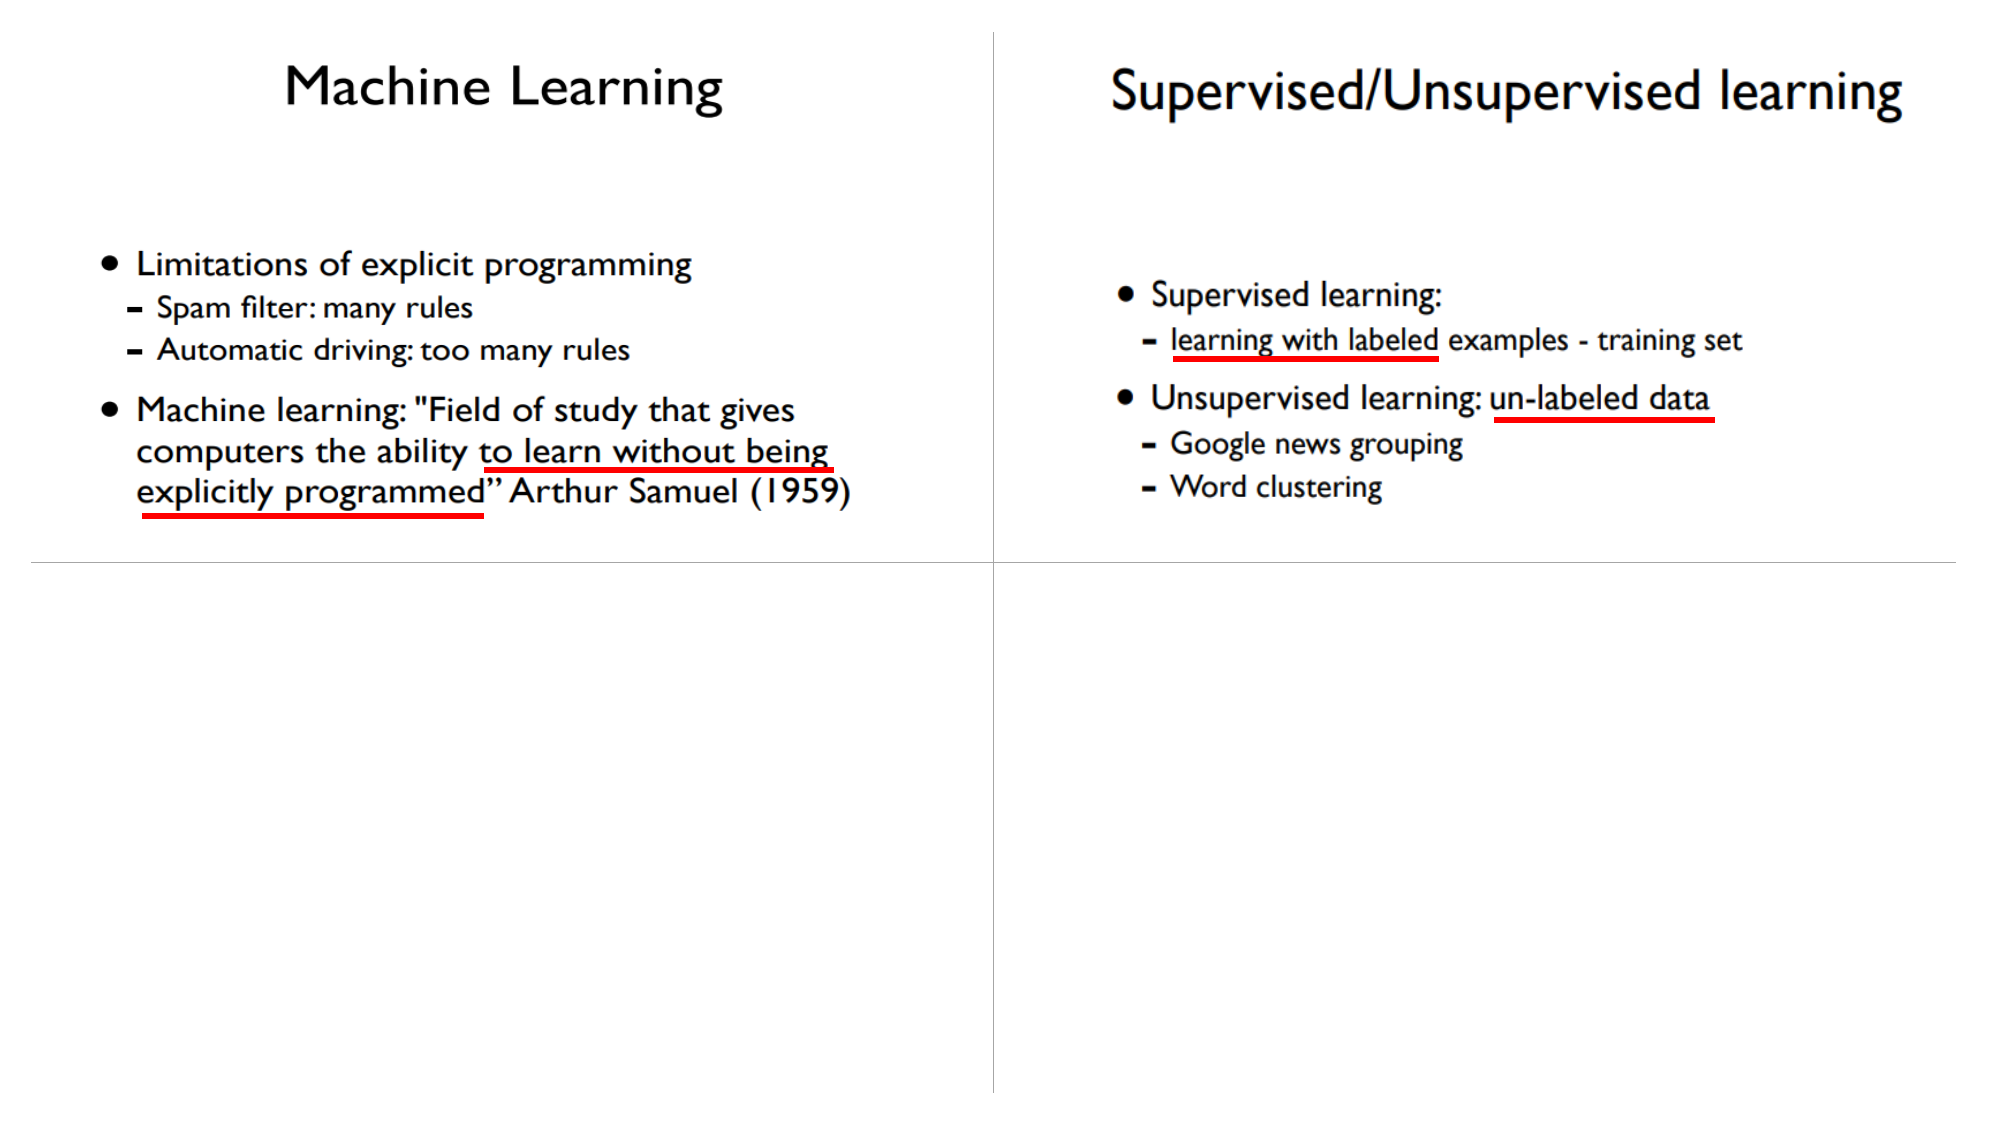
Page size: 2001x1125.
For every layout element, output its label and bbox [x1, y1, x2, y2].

text_box [31, 32, 1957, 1093]
